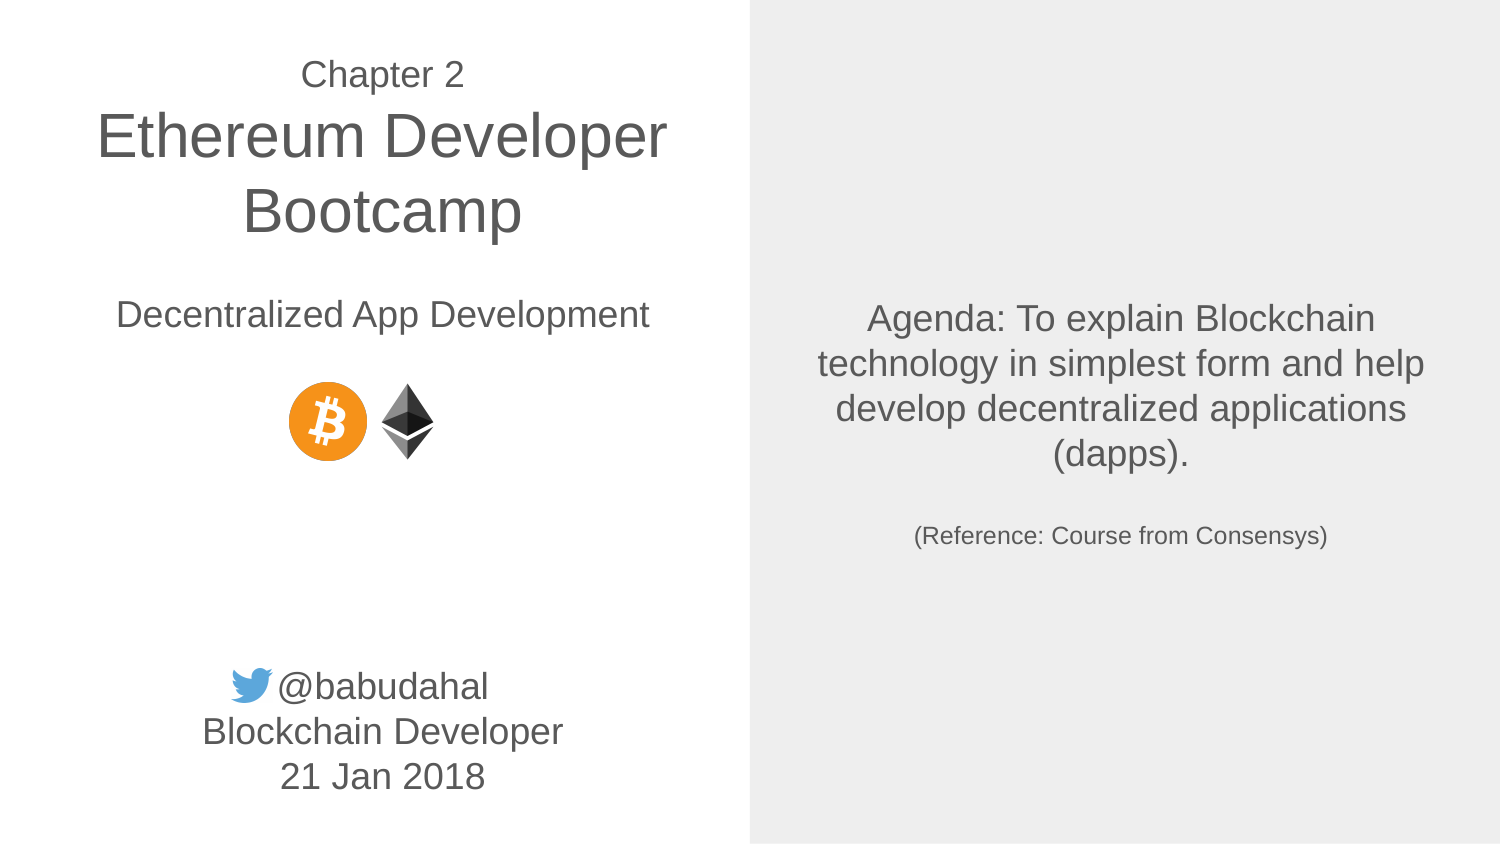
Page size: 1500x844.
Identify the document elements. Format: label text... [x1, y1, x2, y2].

text_box Agenda: To explain Blockchain technology in simplest form and help develop decentralized applications (dapps). (Reference: Course from Consensys) [760, 121, 1482, 722]
title @babudahal Blockchain Developer 21 Jan 2018 [30, 646, 735, 816]
picture [230, 668, 273, 703]
title Chapter 2 Ethereum Developer Bootcamp Decentralized App Development [50, 33, 715, 351]
picture [380, 382, 436, 461]
picture [288, 382, 368, 461]
